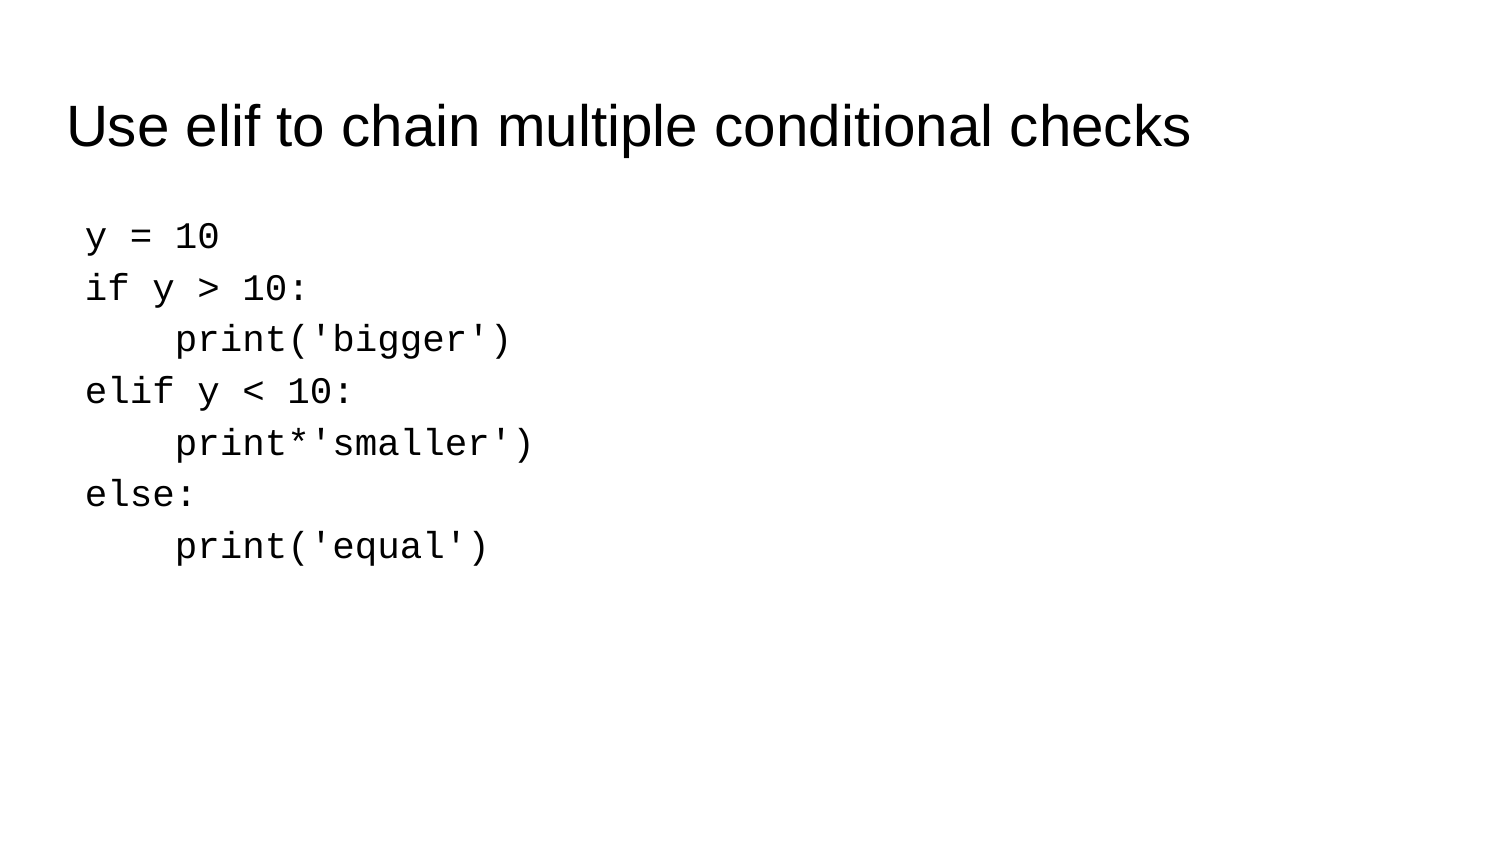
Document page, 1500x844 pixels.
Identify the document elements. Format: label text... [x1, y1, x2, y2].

title Use elif to chain multiple conditional checks [51, 72, 1449, 167]
list y = 10 if y > 10: print('bigger') elif y < 10: print*'smaller') else: print('equal') [51, 189, 1449, 750]
